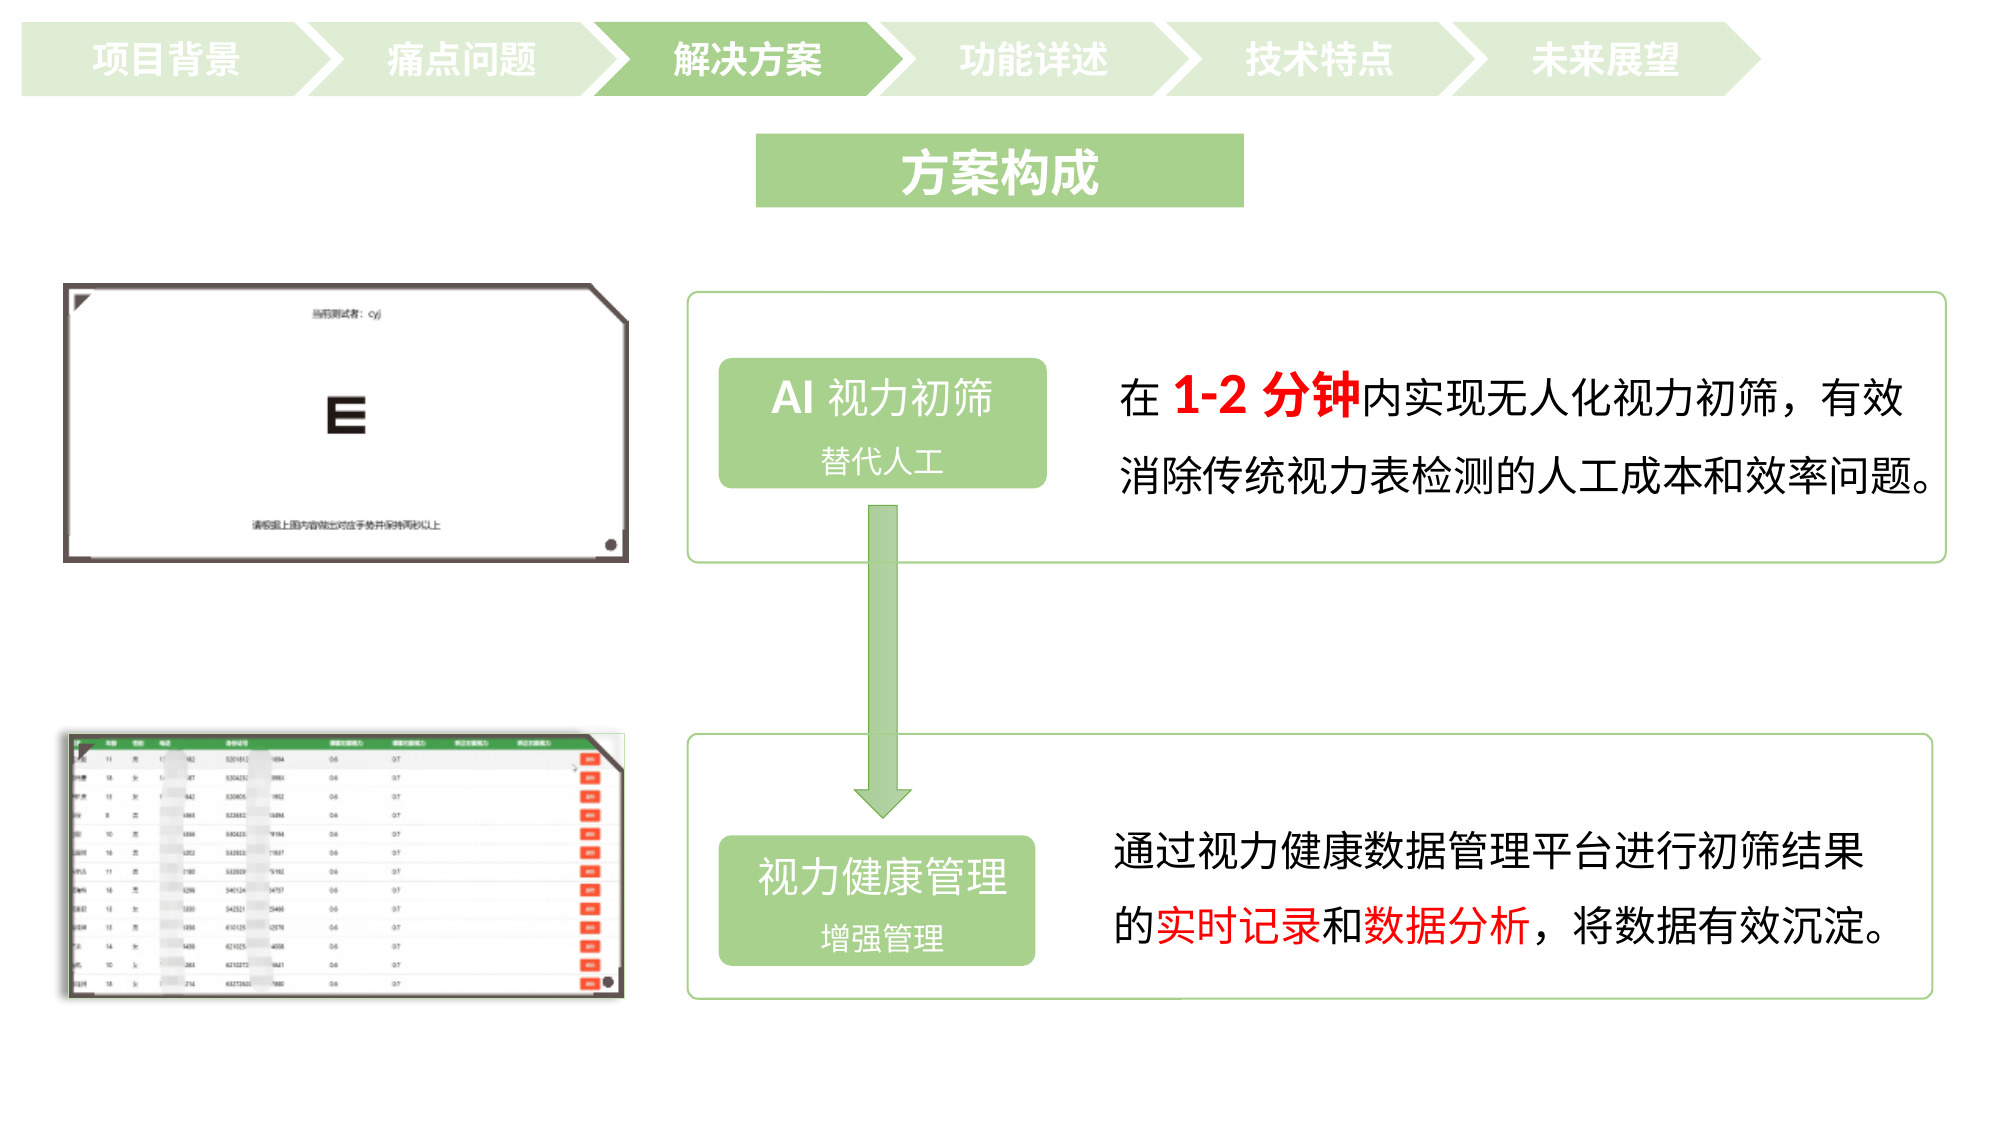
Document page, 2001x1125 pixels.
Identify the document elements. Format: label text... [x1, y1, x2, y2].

text_box [687, 291, 1947, 564]
text_box 在1-2分钟内实现无人化视力初筛，有效消除传统视力表检测的人工成本和效率问题。 [1104, 312, 1933, 563]
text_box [718, 818, 1047, 966]
text_box 未来展望 [1449, 20, 1763, 97]
picture [68, 733, 625, 999]
text_box 技术特点 [1163, 20, 1477, 97]
text_box 项目背景 [20, 21, 333, 98]
text_box 痛点问题 [305, 21, 619, 98]
text_box 方案构成 [755, 133, 1244, 208]
text_box 功能详述 [877, 20, 1191, 97]
picture [63, 283, 629, 563]
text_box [718, 325, 1047, 489]
text_box [687, 733, 1933, 1000]
text_box 解决方案 [591, 20, 905, 97]
text_box [868, 564, 898, 733]
